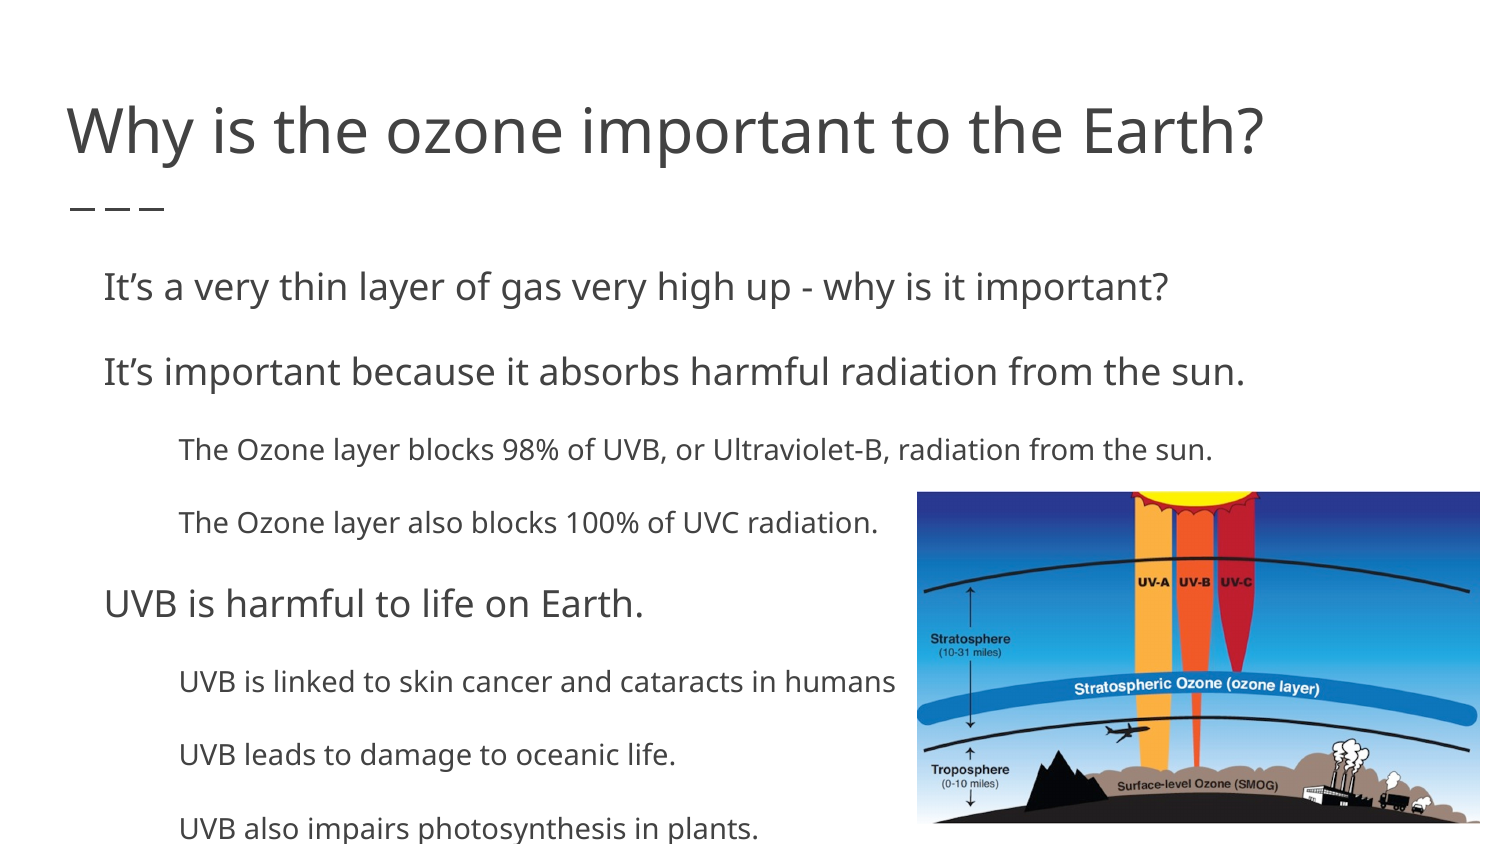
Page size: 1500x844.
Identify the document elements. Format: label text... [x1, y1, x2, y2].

title Why is the ozone important to the Earth? [51, 61, 1449, 182]
picture [916, 491, 1480, 825]
list It’s a very thin layer of gas very high up - why is it important? It’s important because it absorbs harmful radiation from the sun. The Ozone layer blocks 98% of UVB, or Ultraviolet-B, radiation from the sun. The Ozone layer also blocks 100% of UVC radiation. UVB is harmful to life on Earth. UVB is linked to skin cancer and cataracts in humans UVB leads to damage to oceanic life. UVB also impairs photosynthesis in plants. [51, 240, 1449, 750]
